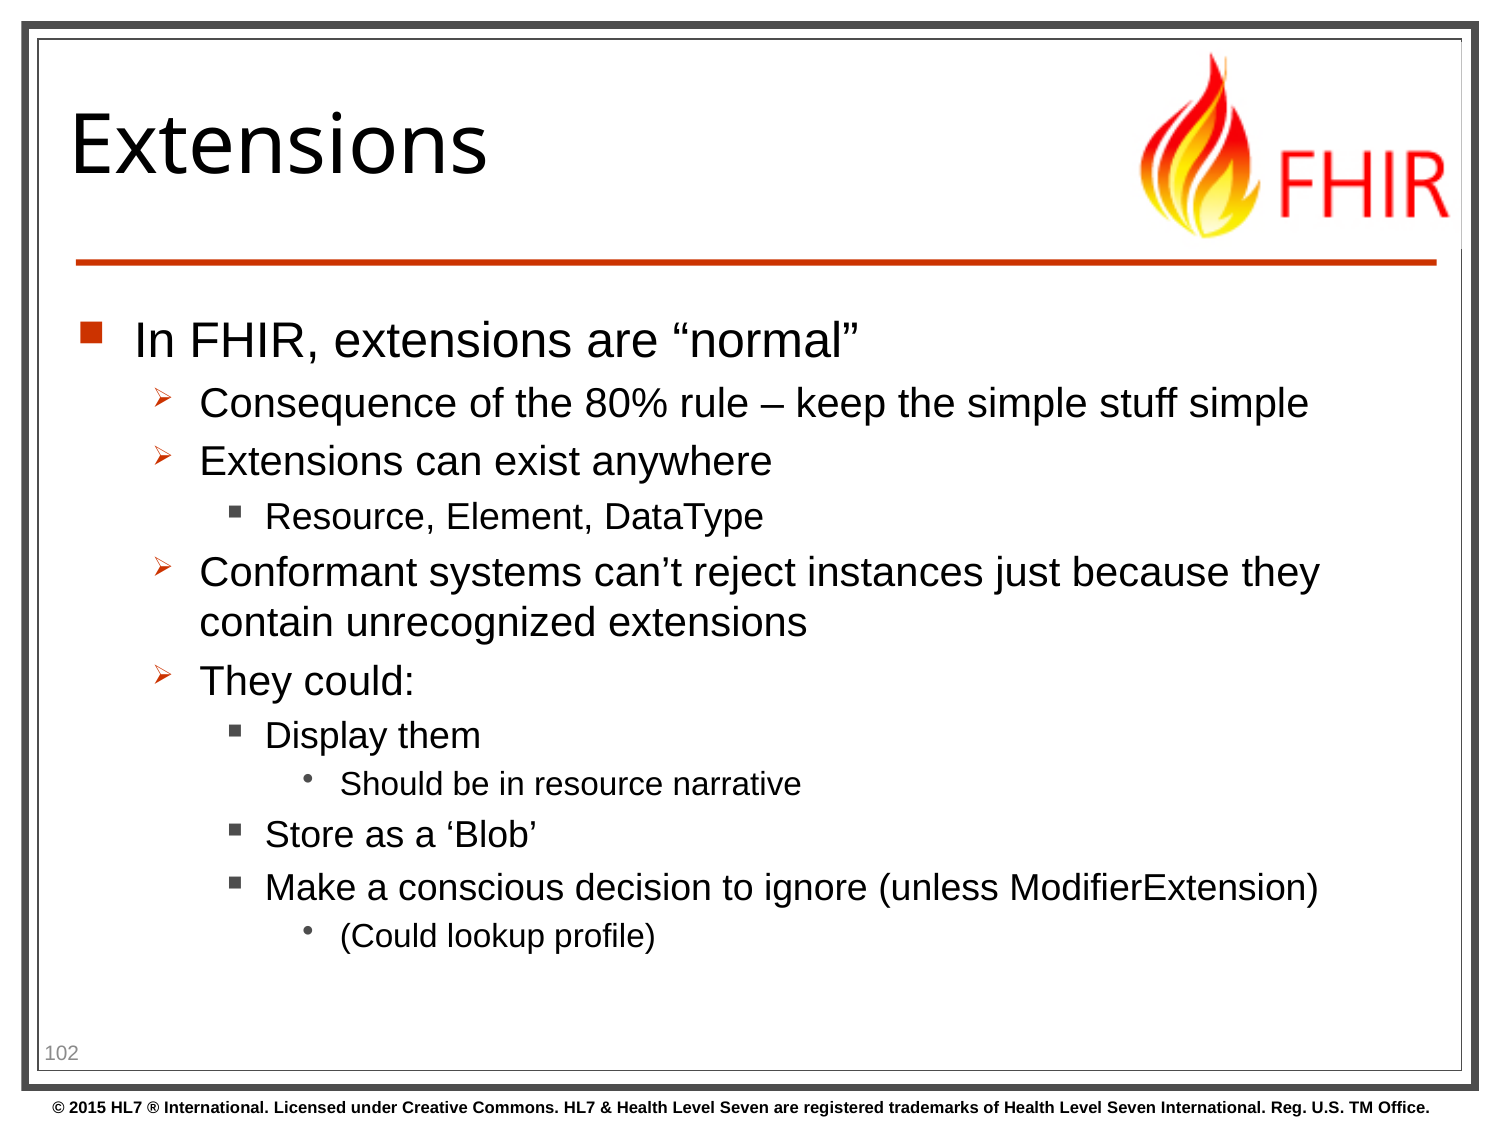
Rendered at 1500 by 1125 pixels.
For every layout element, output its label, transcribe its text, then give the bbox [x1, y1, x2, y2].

title Extensions [53, 54, 1128, 244]
slide_number 102 [29, 1034, 148, 1071]
list In FHIR, extensions are “normal” Consequence of the 80% rule – keep the simple stuff simple Extensions can exist anywhere Resource, Element, DataType Conformant systems can’t reject instances just because they contain unrecognized extensions They could: Display them Should be in resource narrative Store as a ‘Blob’ Make a conscious decision to ignore (unless ModifierExtension) (Could lookup profile) [62, 299, 1438, 1035]
picture [1128, 42, 1462, 249]
